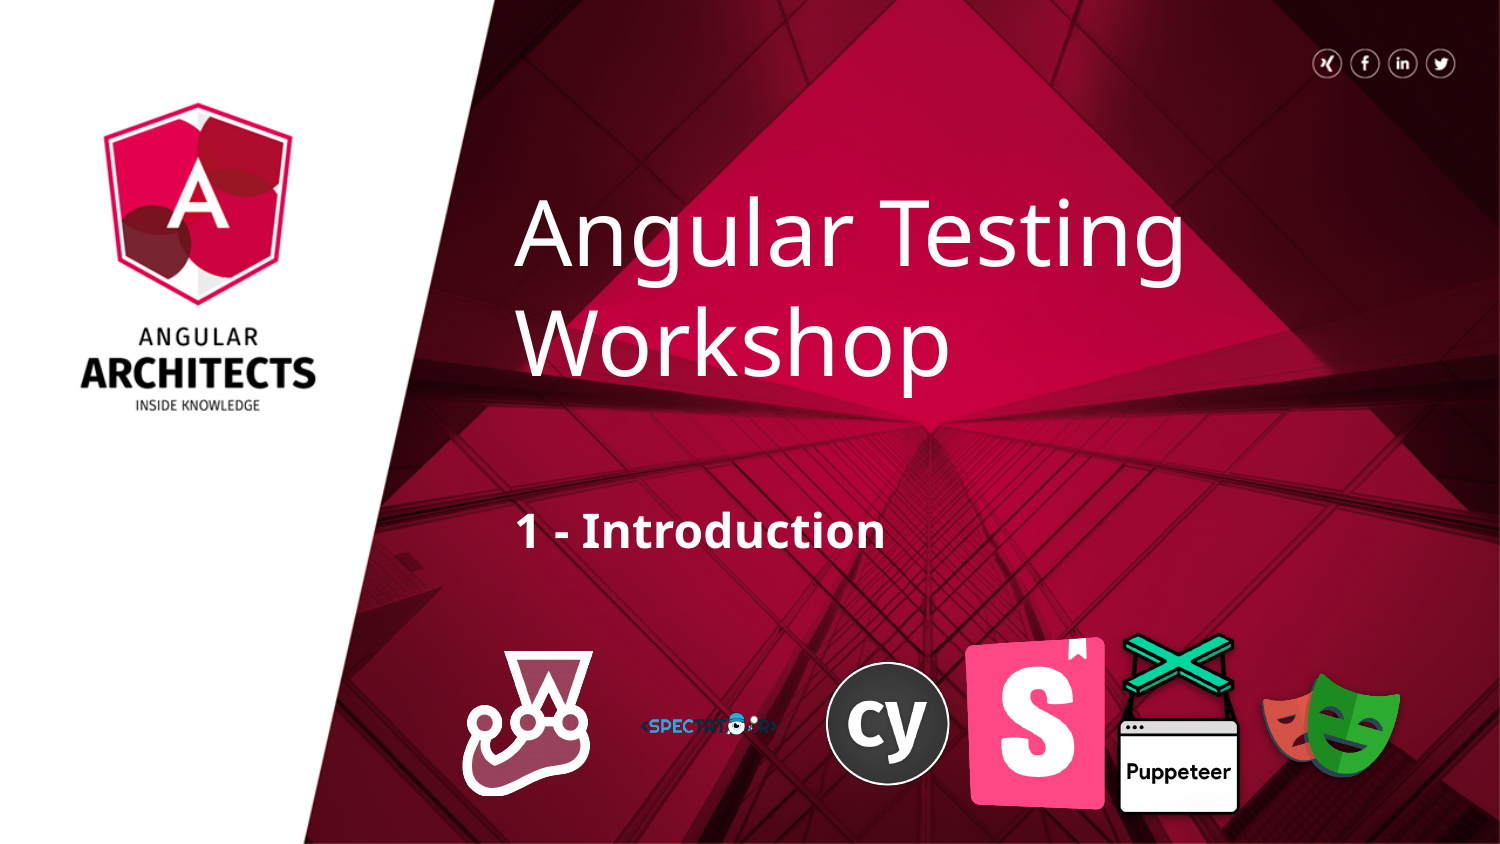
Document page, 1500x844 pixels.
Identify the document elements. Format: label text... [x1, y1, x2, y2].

subtitle 1 - Introduction [499, 485, 1496, 616]
title Angular Testing Workshop [499, 169, 1449, 411]
picture [0, 0, 1500, 844]
